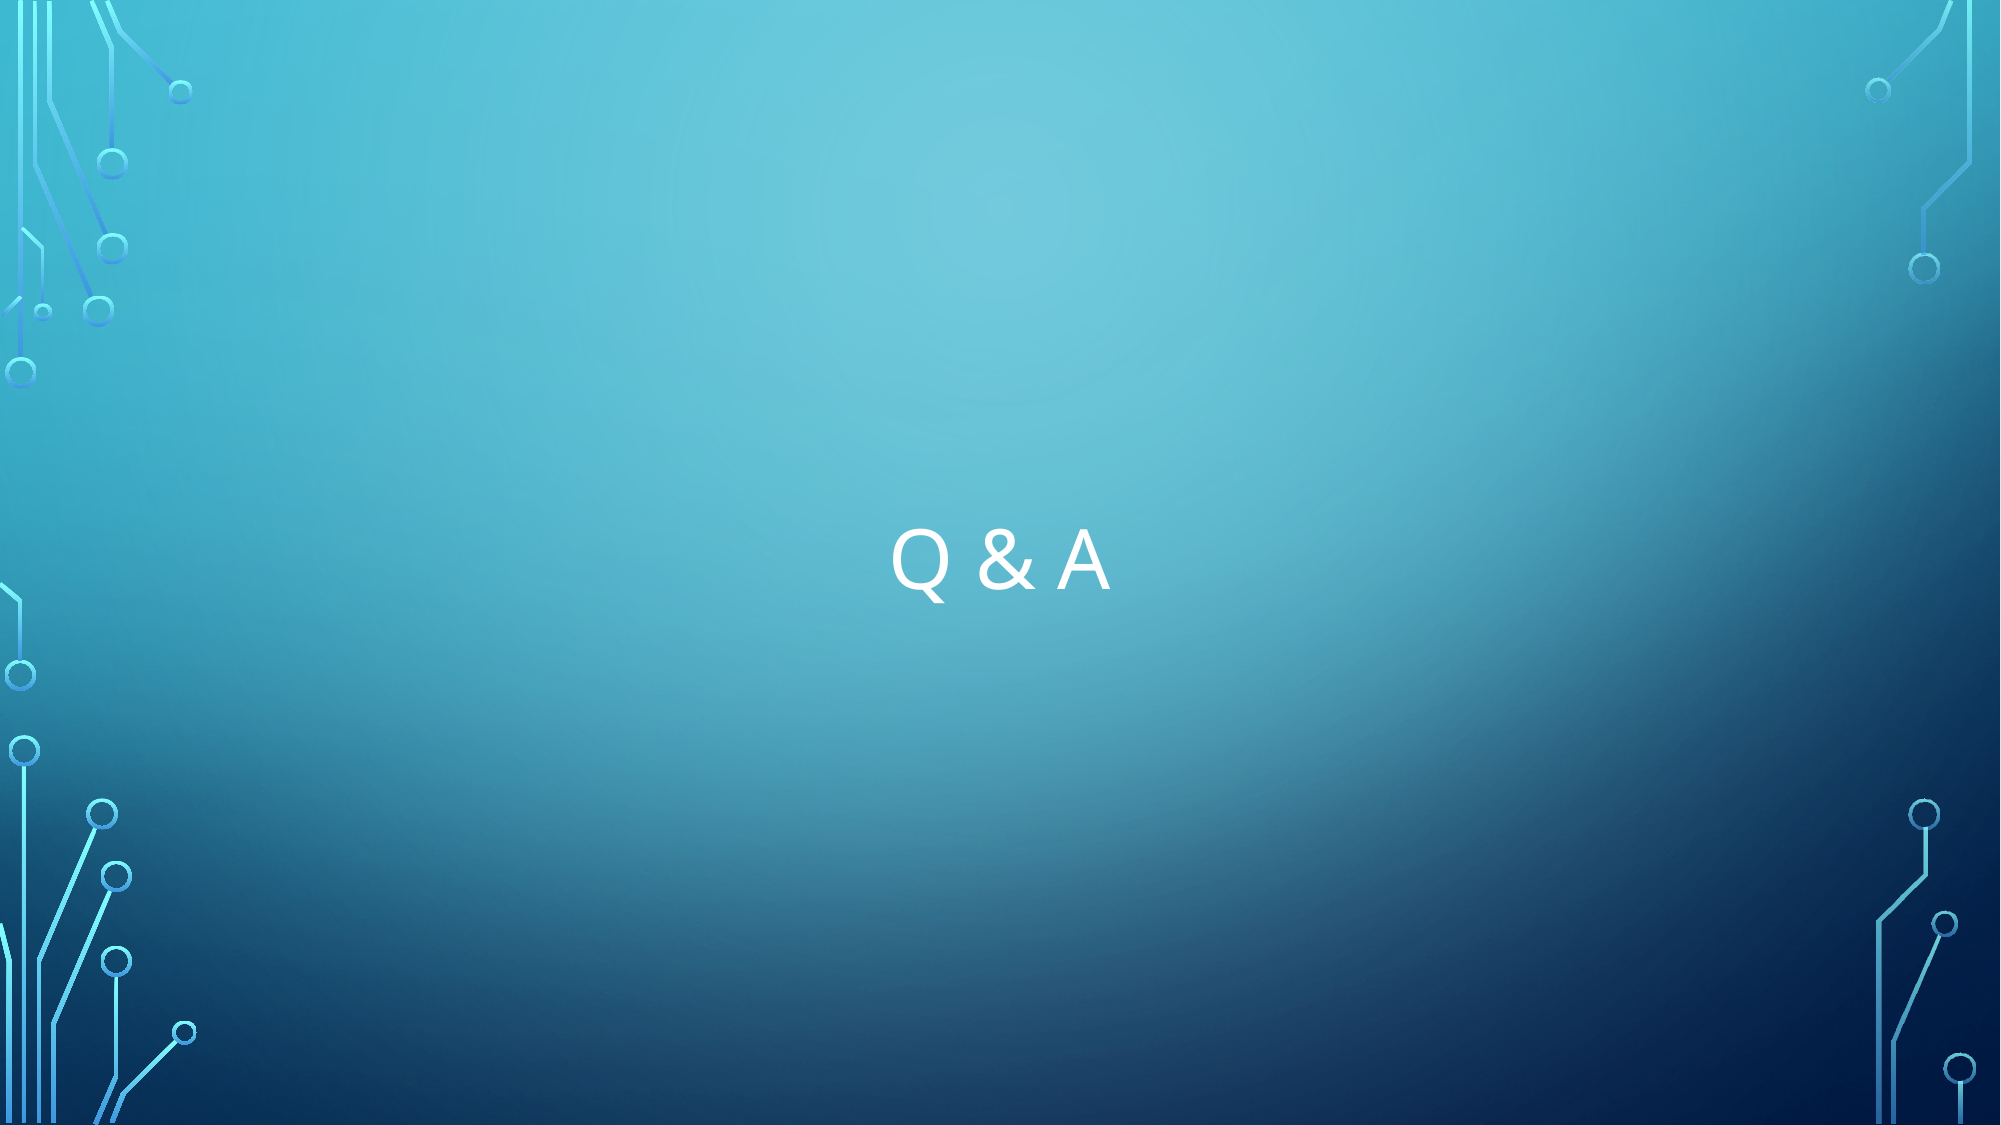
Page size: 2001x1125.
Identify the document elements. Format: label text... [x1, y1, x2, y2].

title Q & a [187, 441, 1813, 684]
